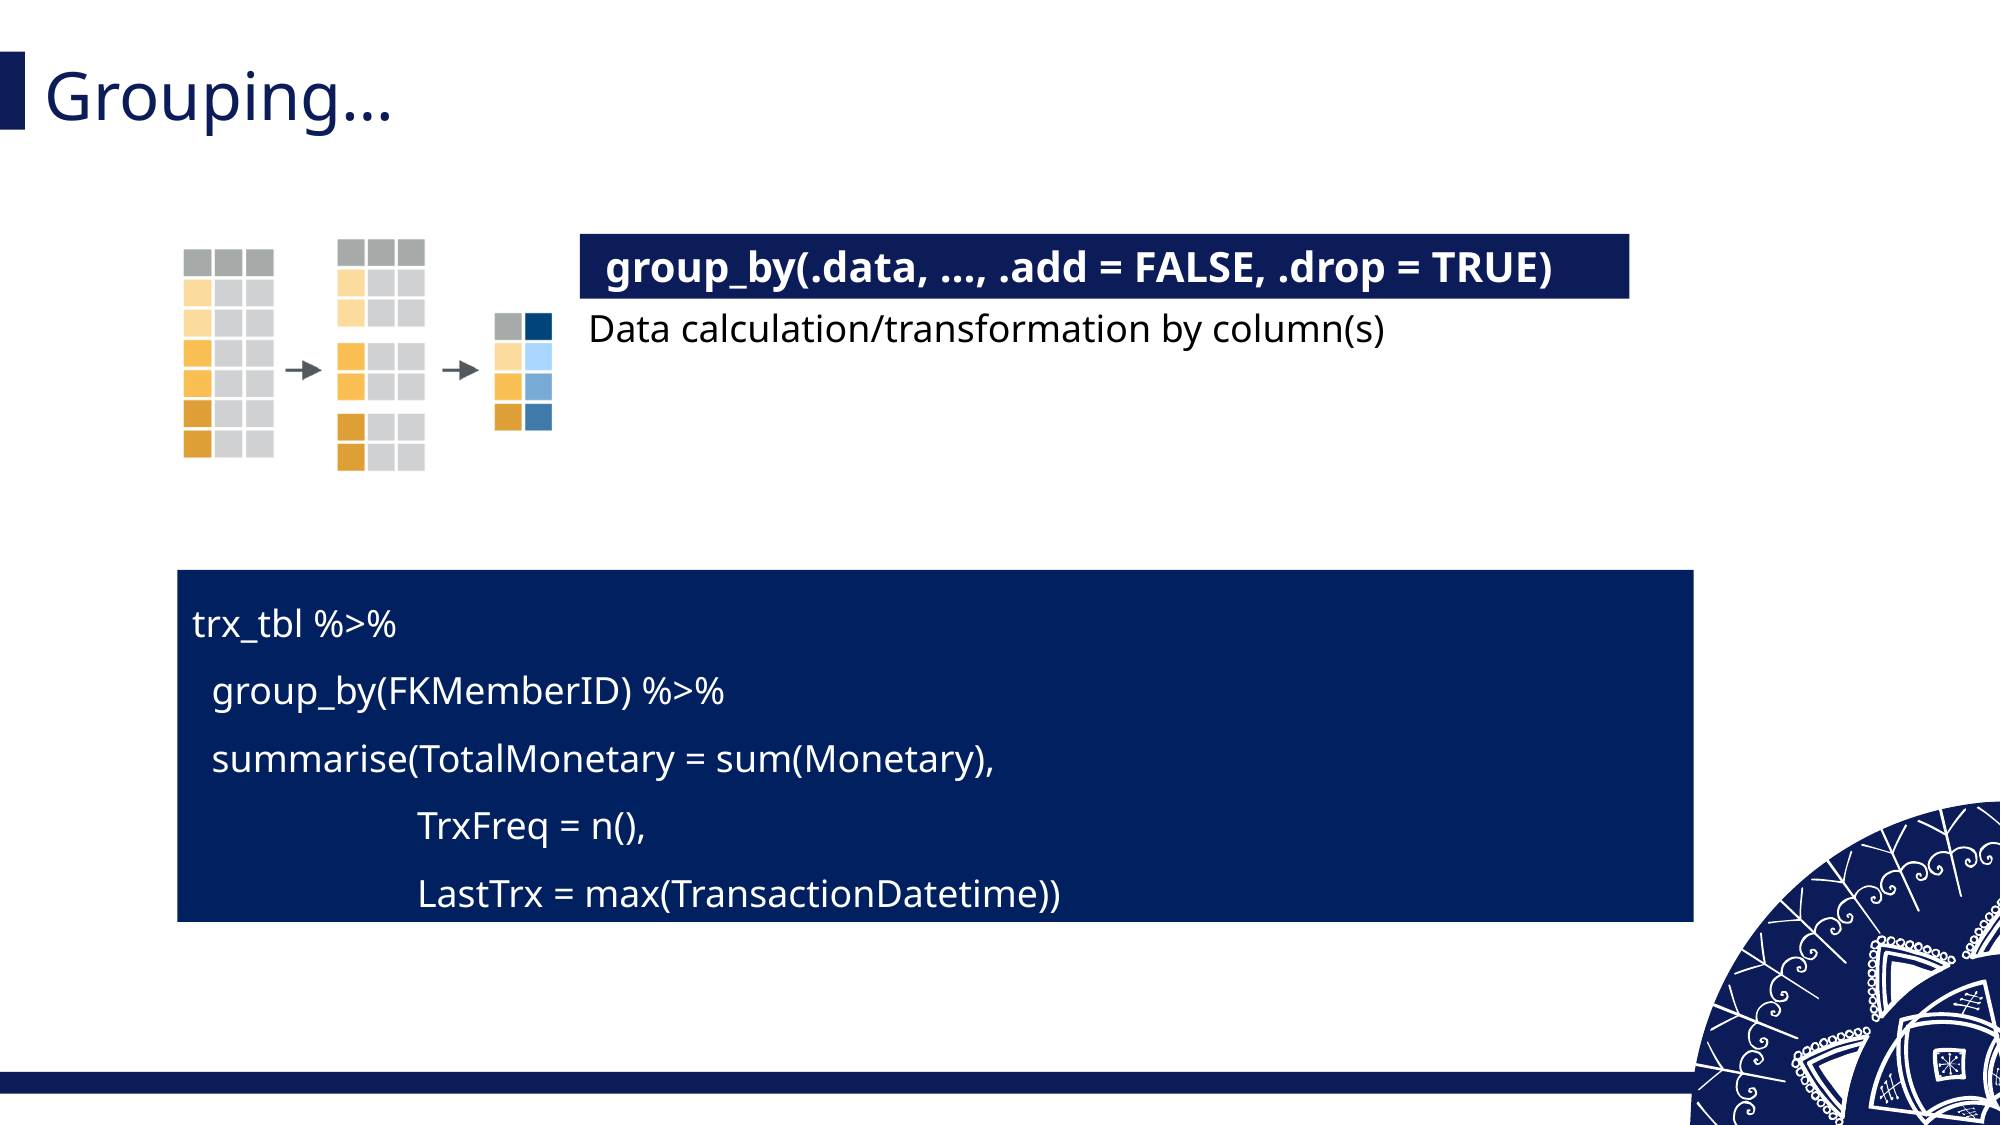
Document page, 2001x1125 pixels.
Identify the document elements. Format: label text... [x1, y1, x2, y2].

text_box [1662, 797, 2000, 1125]
text_box Data calculation/transformation by column(s) [564, 297, 1592, 358]
text_box [0, 1070, 1662, 1095]
picture [177, 233, 564, 479]
text_box [0, 51, 26, 131]
text_box group_by(.data, …, .add = FALSE, .drop = TRUE) [579, 233, 1630, 299]
text_box trx_tbl %>% group_by(FKMemberID) %>% summarise(TotalMonetary = sum(Monetary), TrxFreq = n(), LastTrx = max(TransactionDatetime)) [177, 569, 1694, 922]
text_box Grouping… [30, 46, 410, 141]
